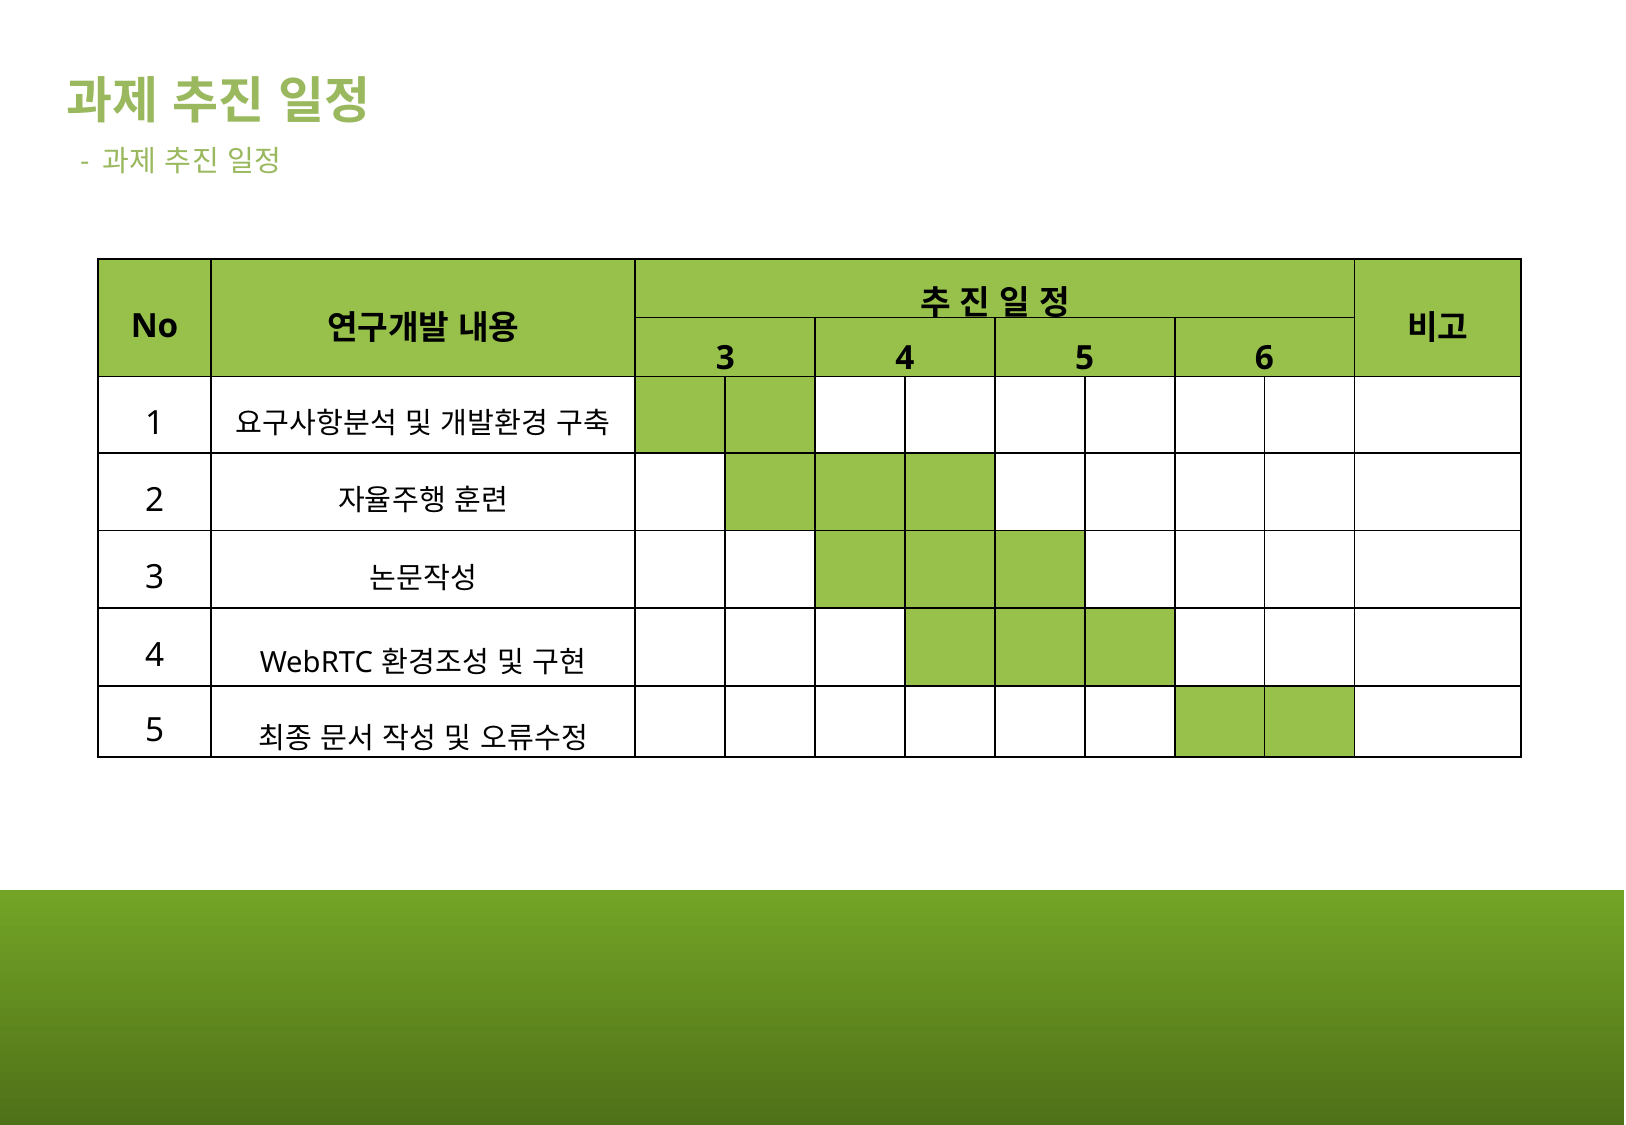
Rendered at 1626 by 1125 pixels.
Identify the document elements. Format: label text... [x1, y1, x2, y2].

table_header No [99, 260, 210, 376]
text_box [0, 889, 1625, 1125]
table_cell [996, 687, 1084, 756]
table_cell [996, 609, 1084, 685]
table_cell [1176, 377, 1264, 452]
table_cell [906, 531, 994, 607]
table_cell [1086, 377, 1174, 452]
table_cell 3 [99, 531, 210, 607]
table_cell [1176, 454, 1264, 530]
table_cell 4 [99, 609, 210, 685]
table_cell [726, 454, 814, 530]
table_cell [1265, 687, 1354, 756]
table_cell [1176, 687, 1264, 756]
table_cell 6 [1176, 318, 1354, 376]
table_cell [636, 531, 724, 607]
table_cell [726, 609, 814, 685]
table_cell [1355, 531, 1520, 607]
text_box - 과제 추진 일정 [65, 134, 297, 185]
table_cell [816, 377, 904, 452]
table_cell [1086, 454, 1174, 530]
table_cell [636, 377, 724, 452]
table_header 비고 [1355, 260, 1520, 376]
table_cell [1176, 609, 1264, 685]
table_cell [726, 687, 814, 756]
table_cell 1 [99, 377, 210, 452]
table_cell 논문작성 [212, 531, 634, 607]
table_cell [1265, 454, 1354, 530]
table_cell [996, 531, 1084, 607]
table_cell [816, 609, 904, 685]
table_cell [726, 377, 814, 452]
table_cell [726, 531, 814, 607]
table_cell [636, 609, 724, 685]
table_cell [996, 454, 1084, 530]
table_cell 2 [99, 454, 210, 530]
table_cell [906, 609, 994, 685]
table_cell [1265, 531, 1354, 607]
table_cell [636, 454, 724, 530]
table_cell [1265, 377, 1354, 452]
text_box 과제 추진 일정 [51, 61, 386, 137]
table_cell [816, 531, 904, 607]
table_cell [906, 377, 994, 452]
table_cell 3 [636, 318, 814, 376]
table_cell WebRTC환경조성 및 구현 [212, 609, 634, 685]
table_cell [1265, 609, 1354, 685]
table_cell [1355, 687, 1520, 756]
table_cell [996, 377, 1084, 452]
table_cell [1086, 531, 1174, 607]
table_cell 최종 문서 작성 및 오류수정 [212, 687, 634, 756]
table_cell [1355, 454, 1520, 530]
table_cell [1086, 609, 1174, 685]
table_cell 4 [816, 318, 994, 376]
table_cell [816, 687, 904, 756]
table_cell 5 [99, 687, 210, 756]
table_header 추 진 일 정 [636, 260, 1354, 317]
table_cell [1176, 531, 1264, 607]
table_cell [1355, 609, 1520, 685]
table_cell [816, 454, 904, 530]
table_cell [906, 687, 994, 756]
table_cell [636, 687, 724, 756]
table_cell 요구사항분석 및 개발환경 구축 [212, 377, 634, 452]
table_cell [1355, 377, 1520, 452]
table_cell [1086, 687, 1174, 756]
table_cell 자율주행 훈련 [212, 454, 634, 530]
table_header 연구개발 내용 [212, 260, 634, 376]
table_cell 5 [996, 318, 1174, 376]
table_cell [906, 454, 994, 530]
